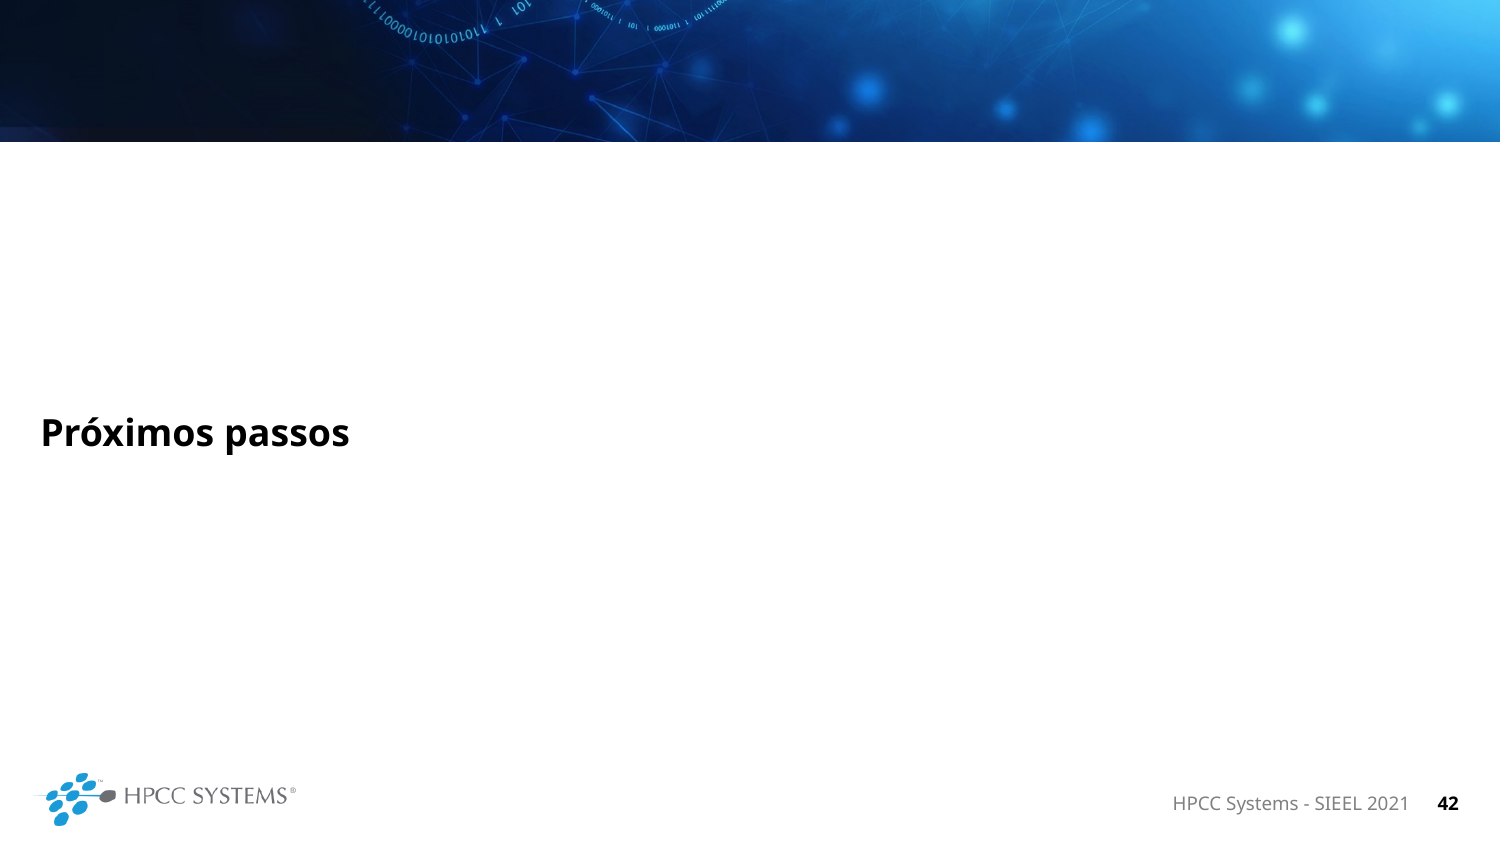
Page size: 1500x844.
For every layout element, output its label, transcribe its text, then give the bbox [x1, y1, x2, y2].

slide_number 42 [1410, 781, 1459, 827]
picture [28, 765, 300, 834]
footer HPCC Systems - SIEEL 2021 [851, 781, 1410, 827]
text_box Próximos passos [25, 401, 366, 462]
picture [0, 0, 1500, 142]
